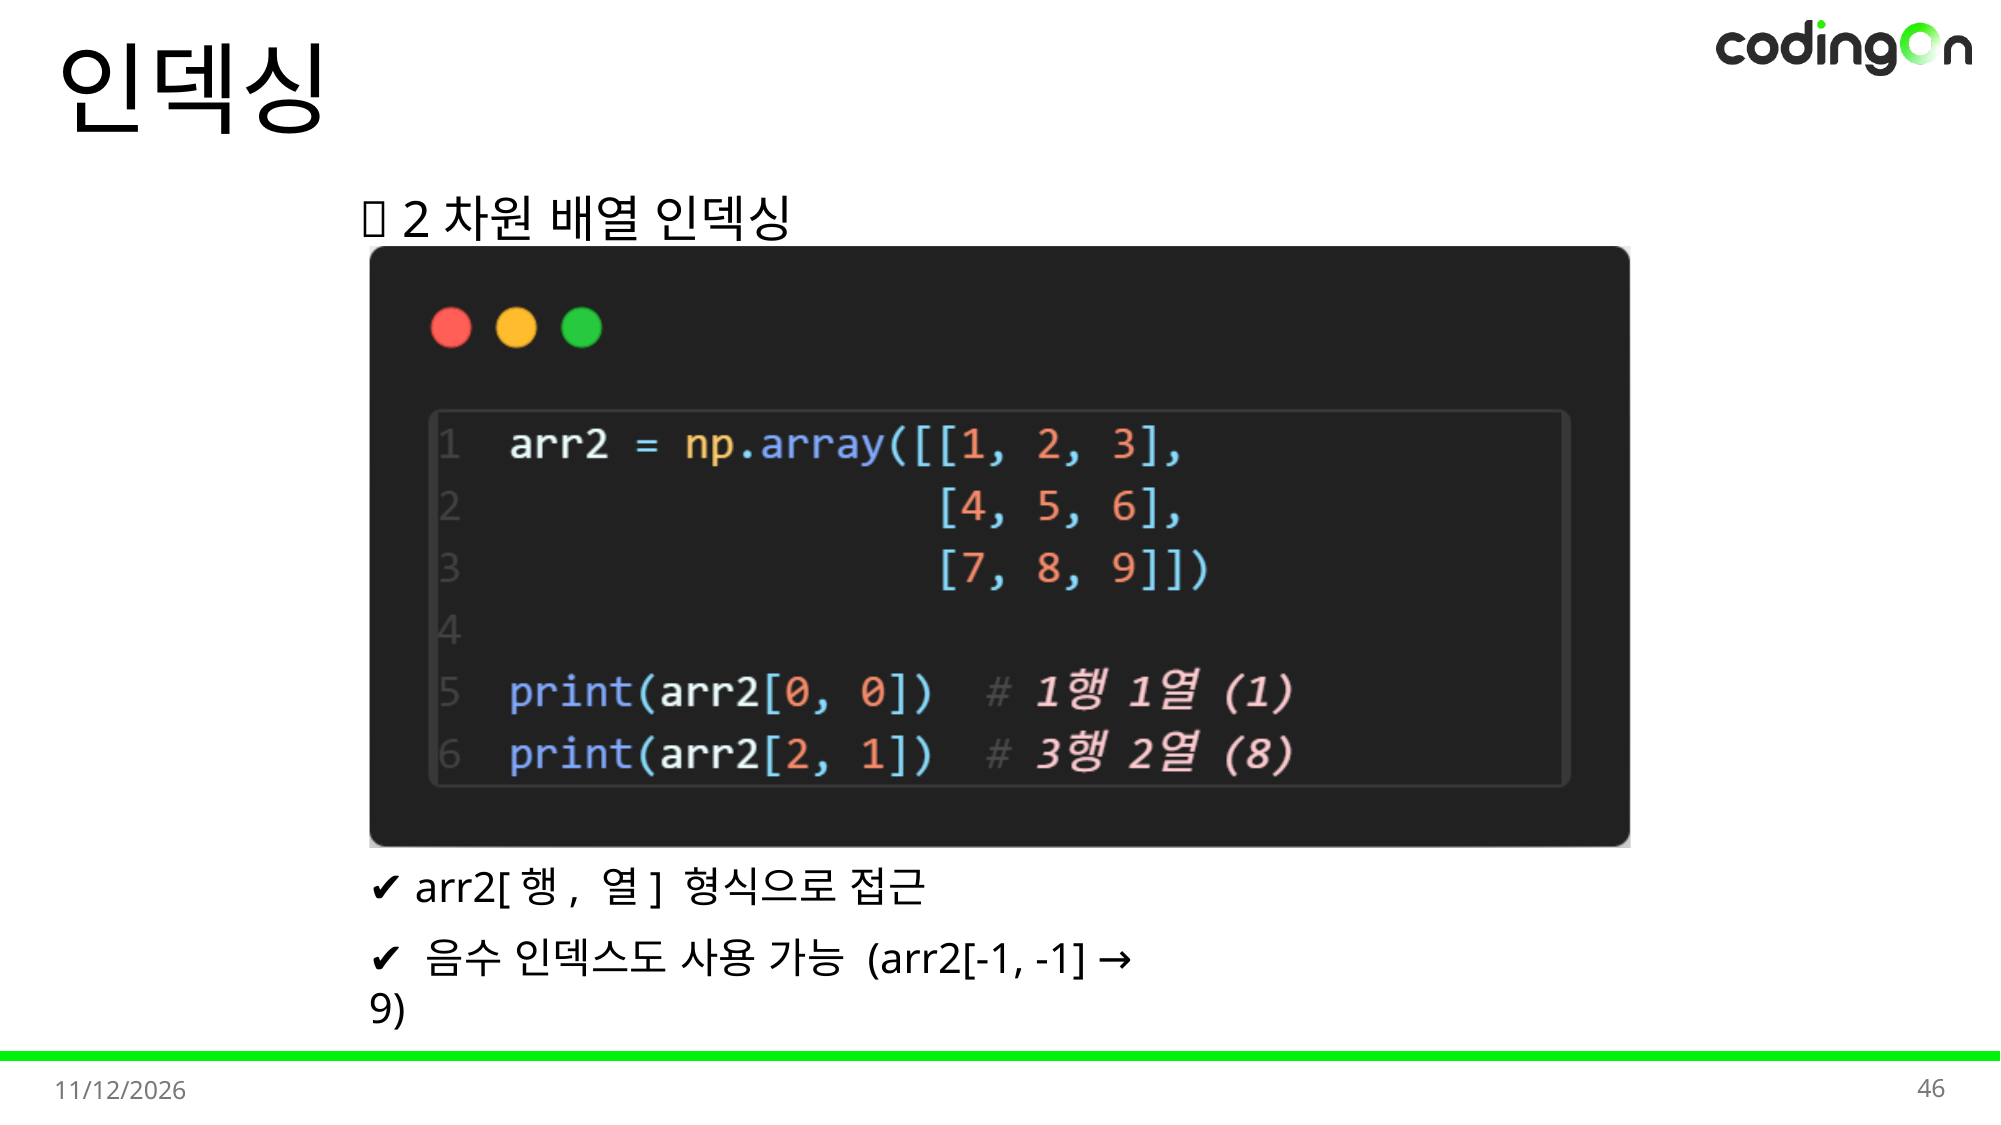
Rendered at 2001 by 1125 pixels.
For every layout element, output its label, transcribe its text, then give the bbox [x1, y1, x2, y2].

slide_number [39, 1061, 490, 1122]
text_box ✅ 2차원 배열 인덱싱 [344, 150, 964, 277]
picture [369, 246, 1631, 848]
title 인덱싱 [41, 0, 1767, 188]
picture [1767, 20, 1972, 76]
text_box ✔️ arr2[행, 열] 형식으로 접근 ✔️ 음수 인덱스도 사용 가능 (arr2[-1, -1] → 9) [354, 853, 1166, 1009]
slide_number 46 [1510, 1059, 1961, 1120]
